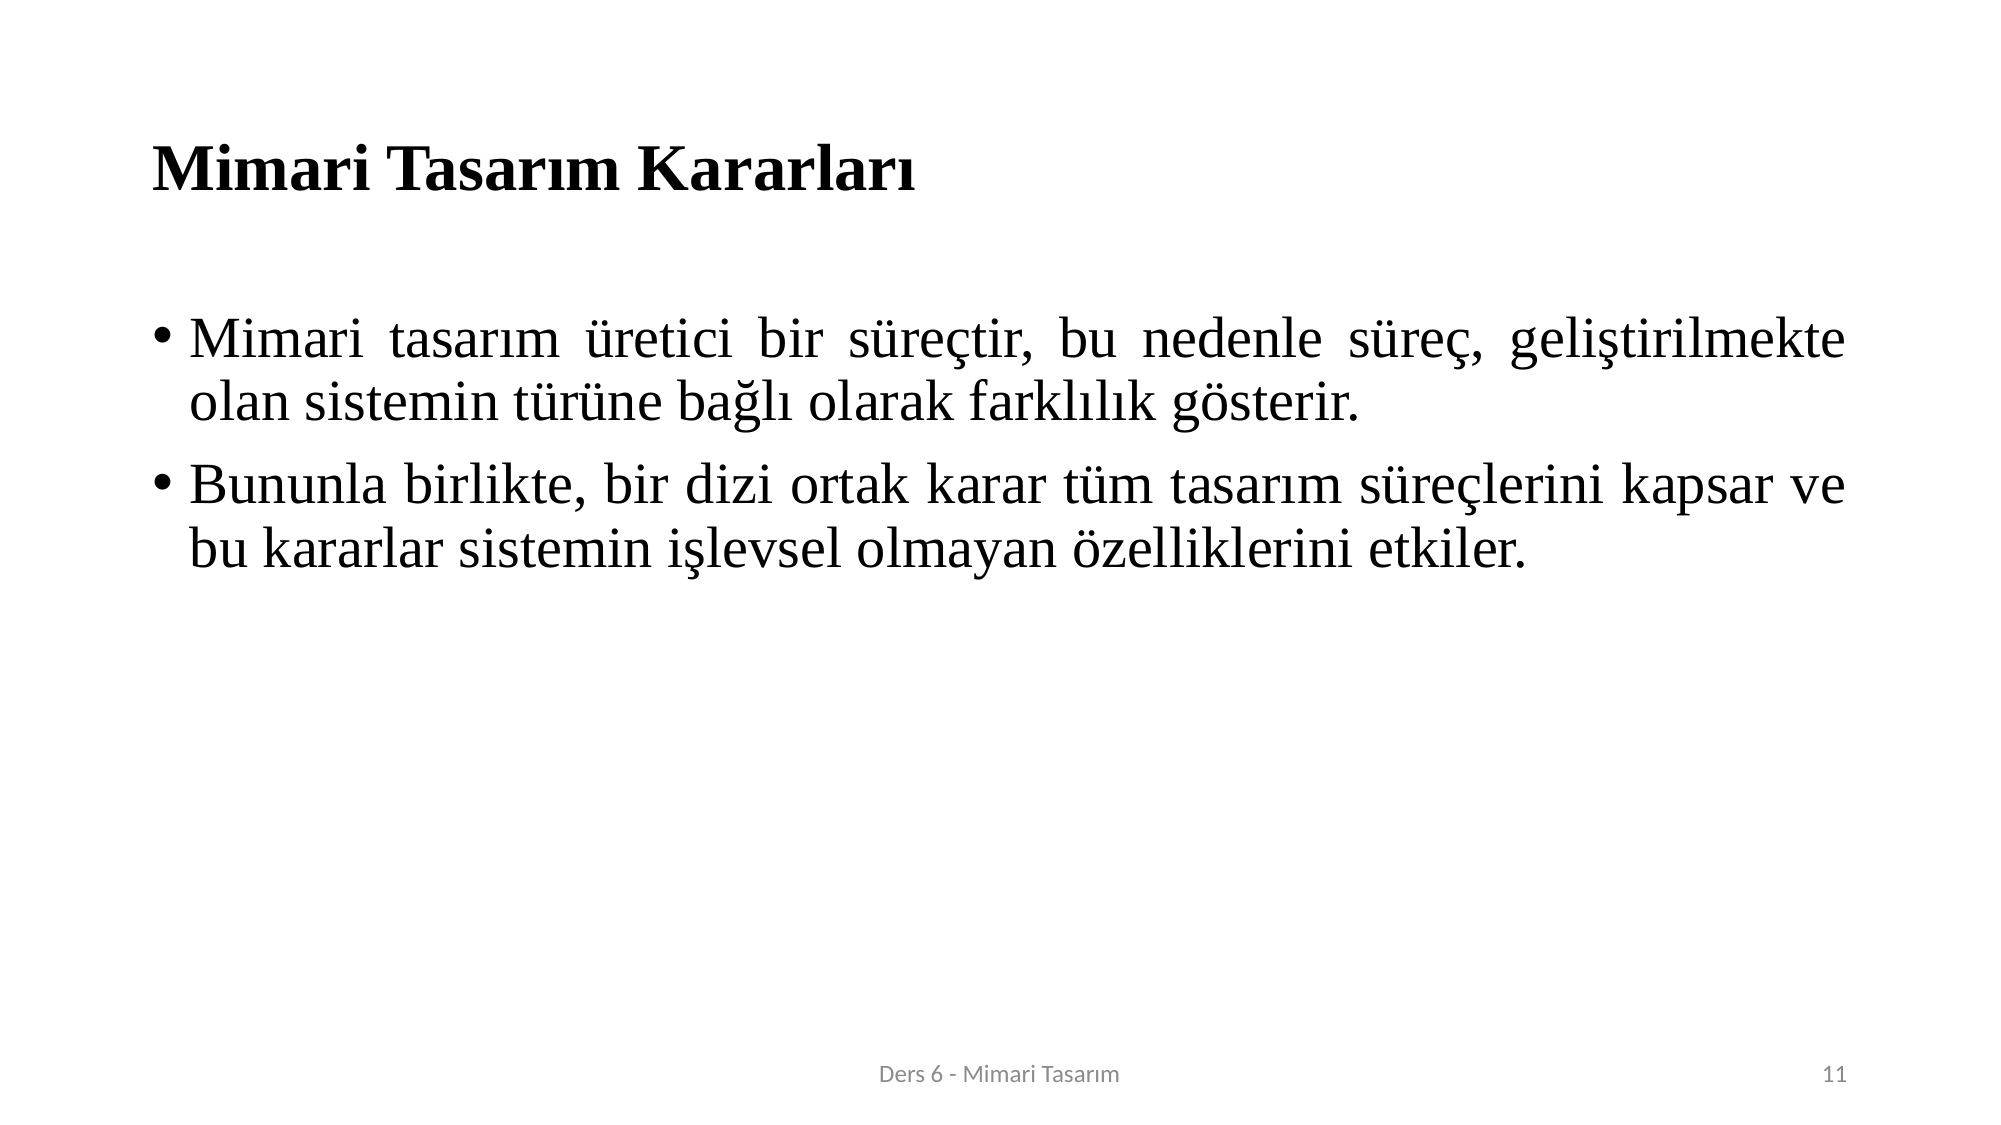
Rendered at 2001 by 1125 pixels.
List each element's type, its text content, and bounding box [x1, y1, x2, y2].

slide_number 11 [1412, 1042, 1863, 1103]
list Mimari tasarım üretici bir süreçtir, bu nedenle süreç, geliştirilmekte olan sistemin türüne bağlı olarak farklılık gösterir. Bununla birlikte, bir dizi ortak karar tüm tasarım süreçlerini kapsar ve bu kararlar sistemin işlevsel olmayan özelliklerini etkiler. [137, 299, 1863, 1014]
footer Ders 6 - Mimari Tasarım [662, 1042, 1338, 1103]
title Mimari Tasarım Kararları [137, 59, 1863, 278]
